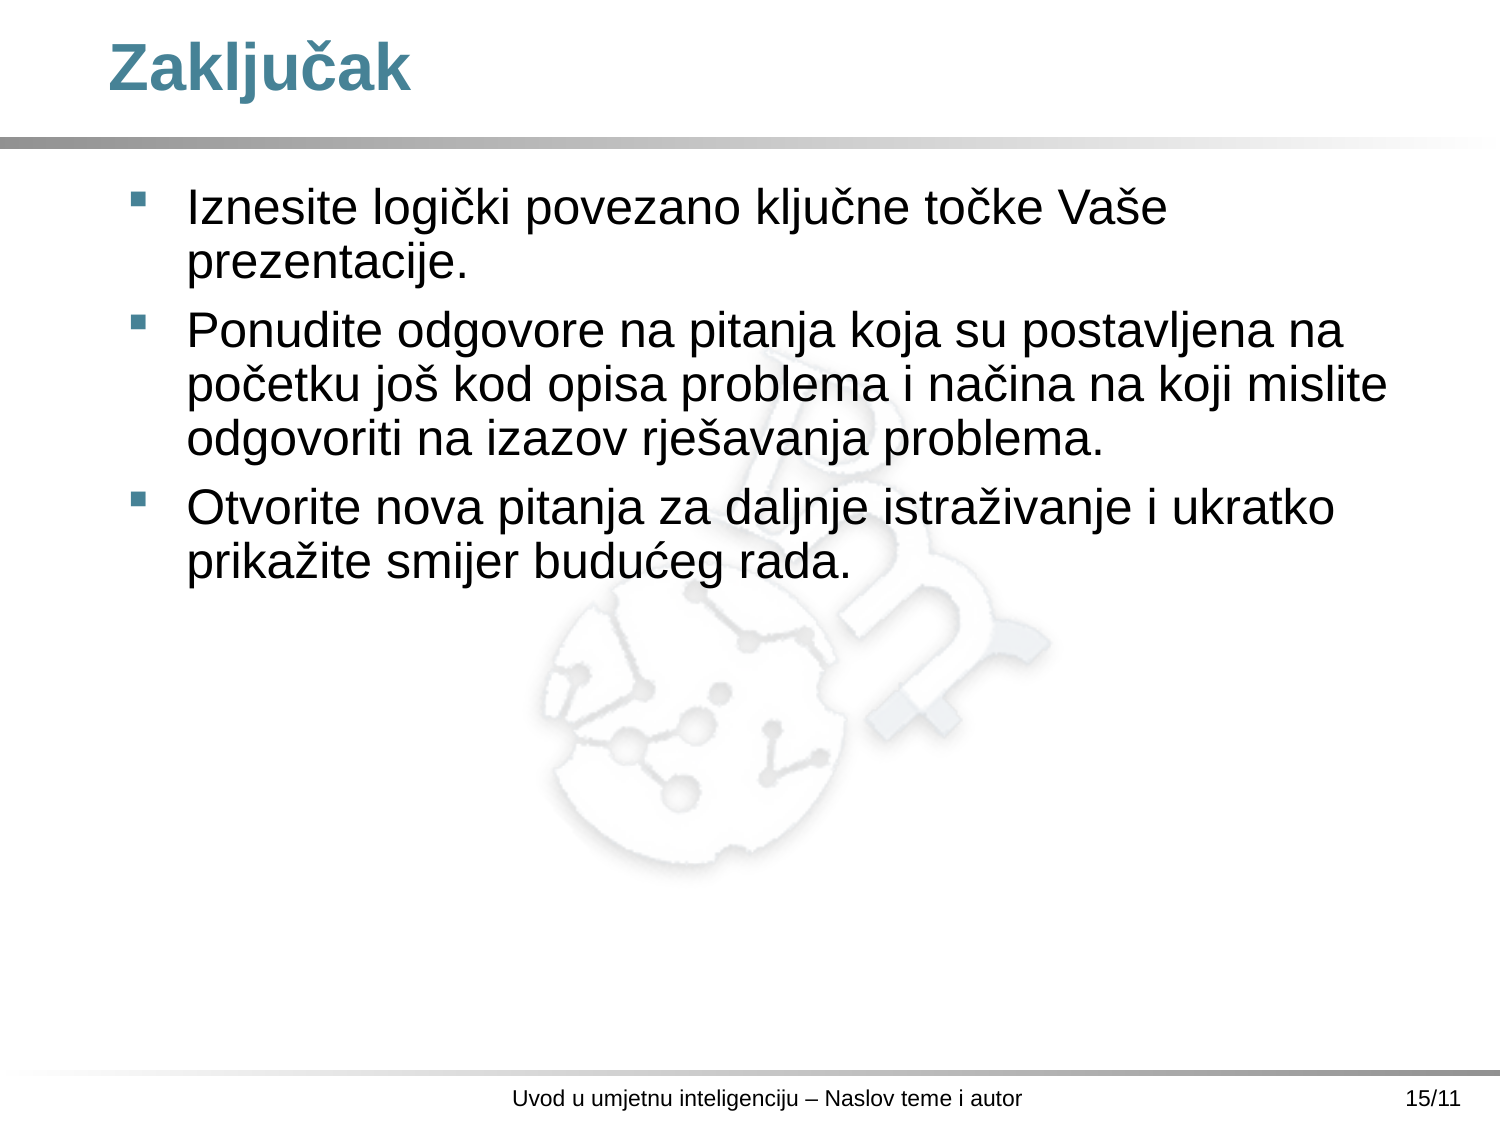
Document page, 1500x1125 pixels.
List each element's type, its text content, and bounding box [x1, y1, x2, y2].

footer Uvod u umjetnu inteligenciju – Naslov teme i autor [218, 1070, 1318, 1125]
slide_number 15/11 [1318, 1070, 1477, 1125]
list Iznesite logički povezano ključne točke Vaše prezentacije. Ponudite odgovore na pitanja koja su postavljena na početku još kod opisa problema i načina na koji mislite odgovoriti na izazov rješavanja problema. Otvorite nova pitanja za daljnje istraživanje i ukratko prikažite smijer budućeg rada. [111, 174, 1450, 1000]
title Zaključak [100, 31, 1459, 109]
